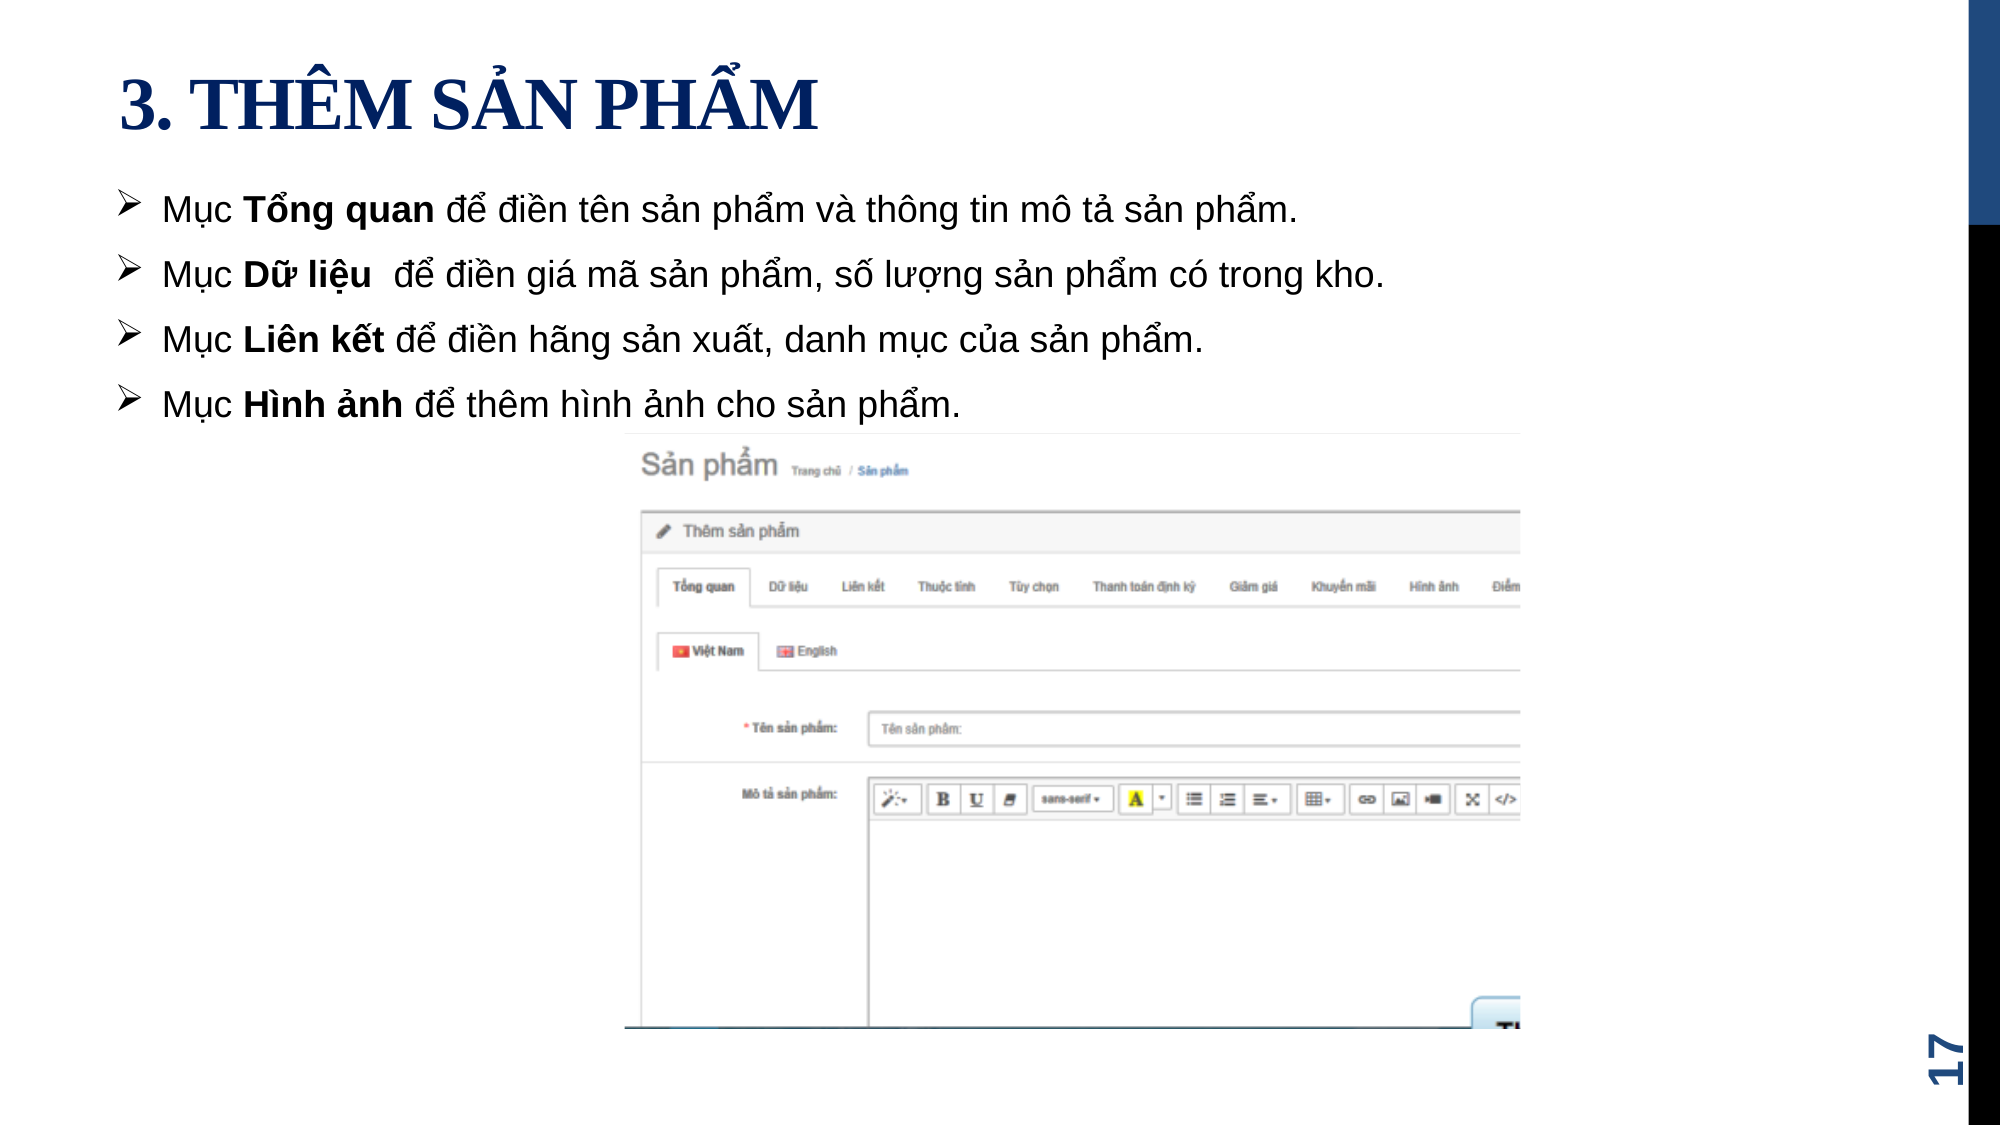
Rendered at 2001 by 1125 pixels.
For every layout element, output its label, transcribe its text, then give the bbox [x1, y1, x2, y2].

picture [624, 433, 1521, 1029]
list Mục Tổng quan để điền tên sản phẩm và thông tin mô tả sản phẩm. Mục Dữ liệu để điền giá mã sản phẩm, số lượng sản phẩm có trong kho. Mục Liên kết để điền hãng sản xuất, danh mục của sản phẩm. Mục Hình ảnh để thêm hình ảnh cho sản phẩm. [99, 177, 1790, 1005]
slide_number 17 [1903, 887, 1984, 1104]
title 3. THêm Sản phẩm [104, 24, 1782, 153]
